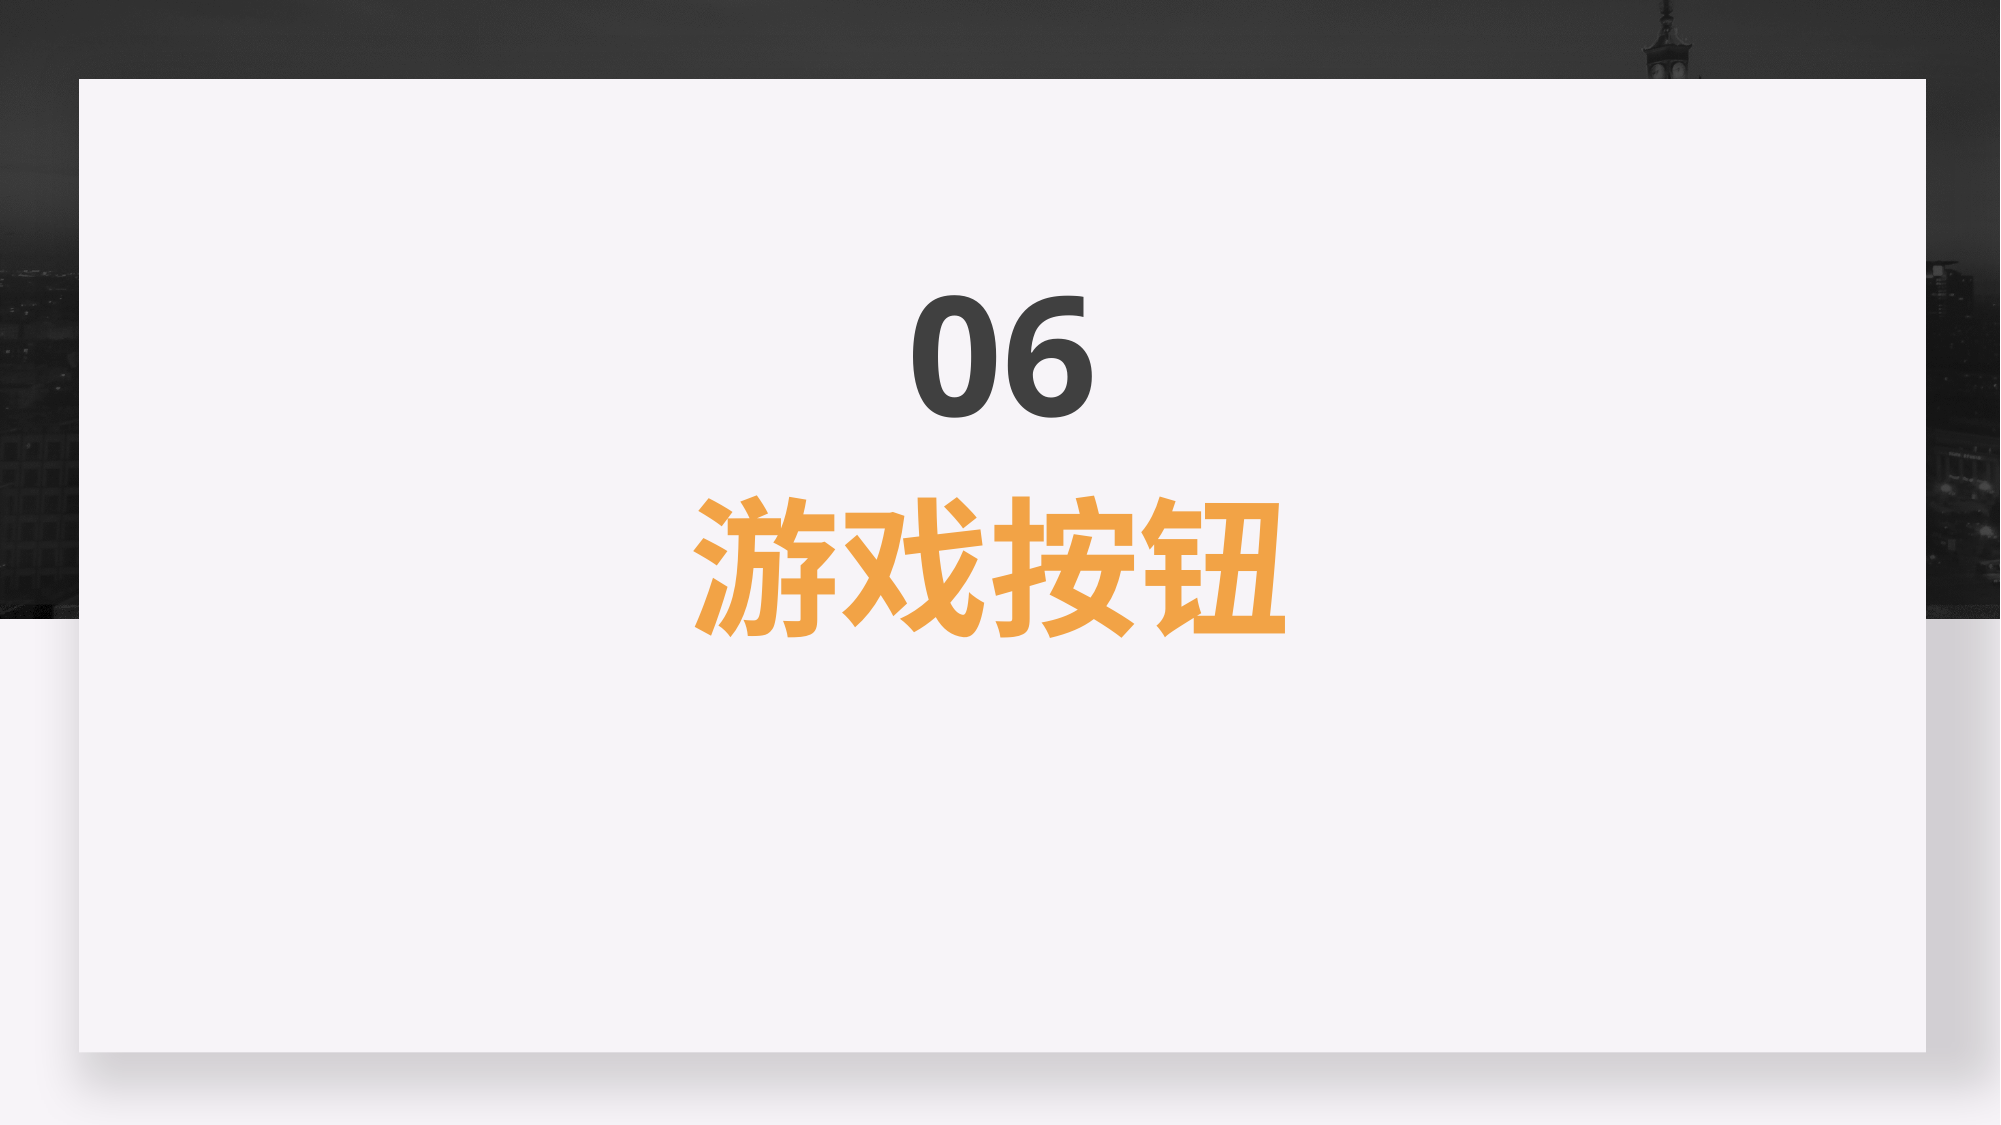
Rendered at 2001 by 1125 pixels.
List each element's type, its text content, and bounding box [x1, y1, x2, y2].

text_box 游戏按钮 [689, 619, 2000, 655]
picture [0, 0, 2000, 619]
text_box [78, 619, 1927, 1053]
